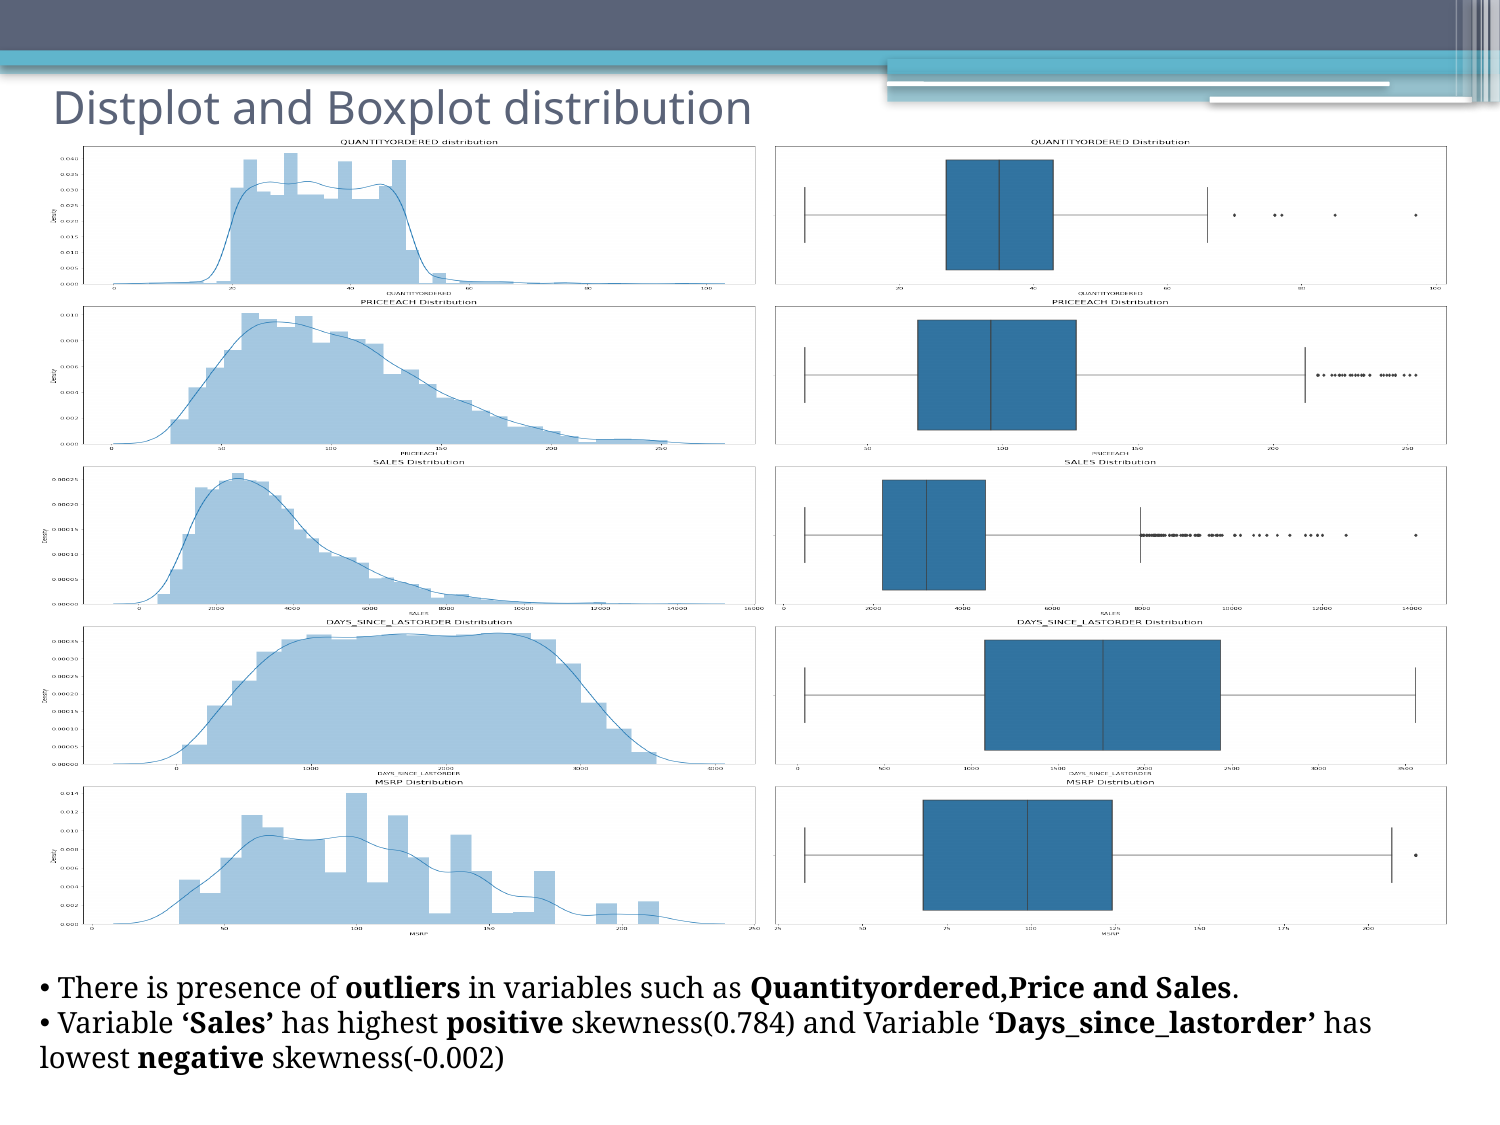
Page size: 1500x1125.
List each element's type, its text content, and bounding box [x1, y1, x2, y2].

title Distplot and Boxplot distribution [37, 37, 1388, 135]
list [37, 137, 1451, 938]
text_box There is presence of outliers in variables such as Quantityordered,Price and Sales. Variable ‘Sales’ has highest positive skewness(0.784) and Variable ‘Days_since_lastorder’ has lowest negative skewness(-0.002) [24, 962, 1475, 1125]
